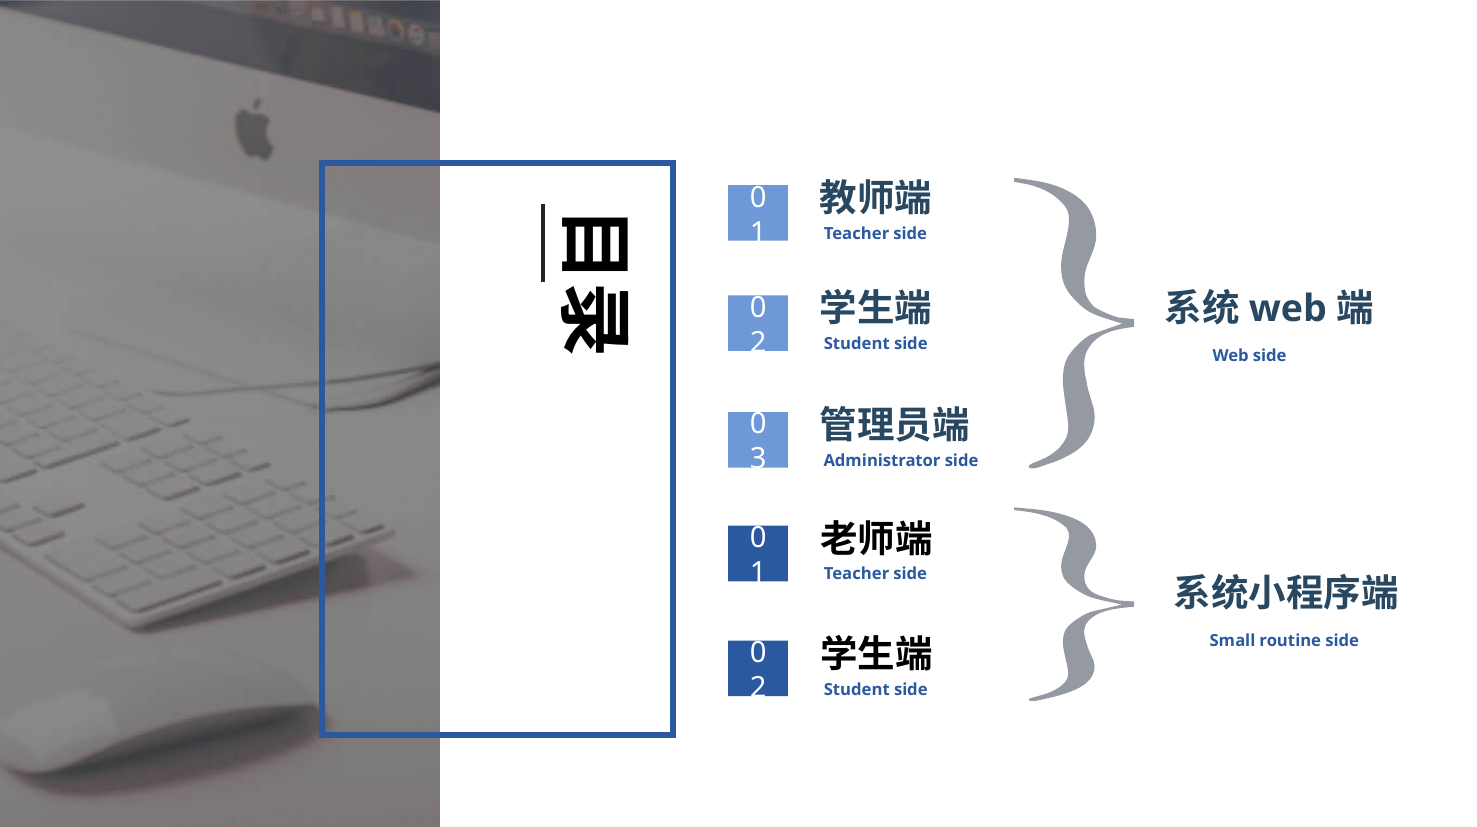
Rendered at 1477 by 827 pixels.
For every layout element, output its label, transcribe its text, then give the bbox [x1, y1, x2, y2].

text_box Student side [808, 670, 943, 706]
text_box Teacher side [809, 556, 943, 591]
picture [0, 0, 440, 827]
text_box [1014, 507, 1135, 701]
text_box Teacher side [809, 215, 943, 251]
text_box 管理员端 [805, 393, 985, 454]
text_box 01 [727, 525, 789, 582]
text_box 02 [727, 294, 789, 352]
text_box 目录 [529, 192, 651, 360]
text_box [1014, 177, 1135, 469]
text_box Student side [808, 325, 943, 361]
text_box 系统web端 [1150, 276, 1389, 337]
text_box 02 [727, 640, 789, 697]
text_box 系统小程序端 [1158, 561, 1414, 622]
text_box Small routine side [1194, 622, 1375, 657]
text_box 03 [727, 411, 789, 469]
text_box Web side [1197, 337, 1302, 373]
text_box [440, 162, 674, 736]
text_box Administrator side [808, 442, 994, 478]
text_box 01 [727, 184, 789, 242]
text_box 老师端 [805, 507, 948, 613]
text_box 教师端 [805, 166, 948, 227]
text_box 学生端 [805, 622, 948, 682]
text_box 学生端 [805, 277, 948, 382]
